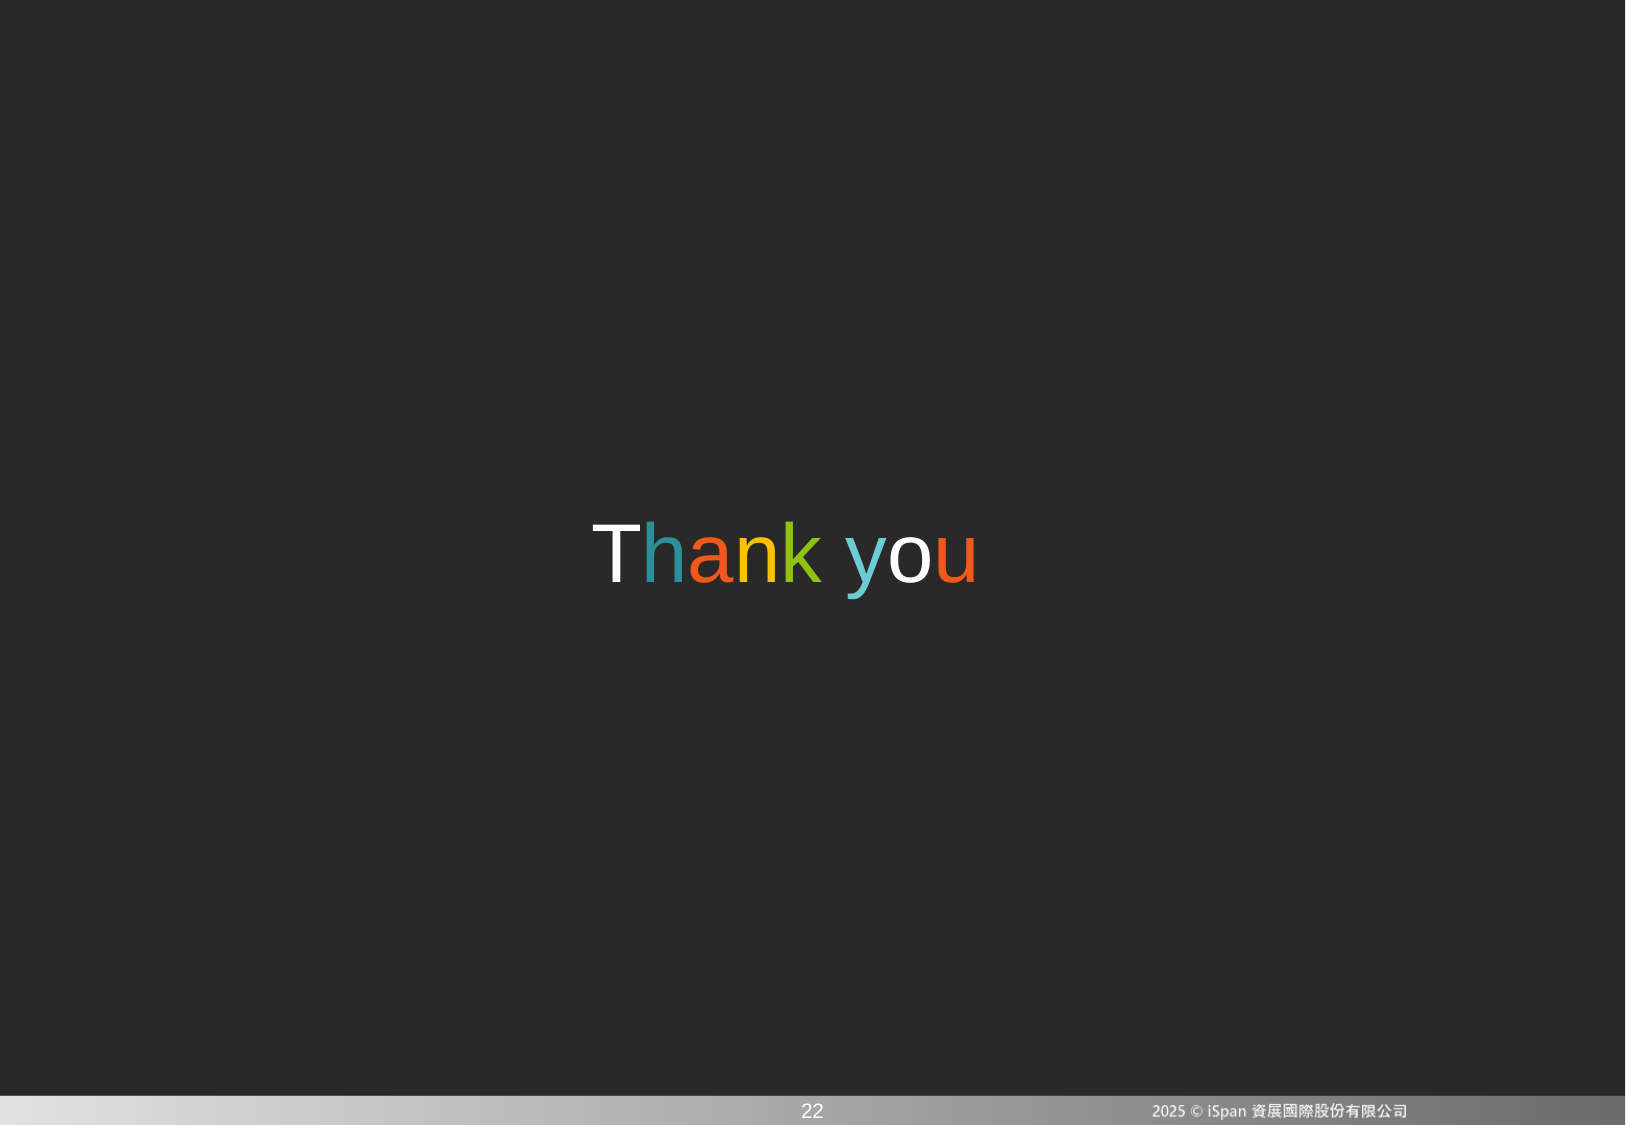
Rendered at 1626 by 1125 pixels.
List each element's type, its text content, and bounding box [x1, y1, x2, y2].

picture [0, 0, 1626, 1125]
text_box Thank you [576, 491, 1049, 607]
